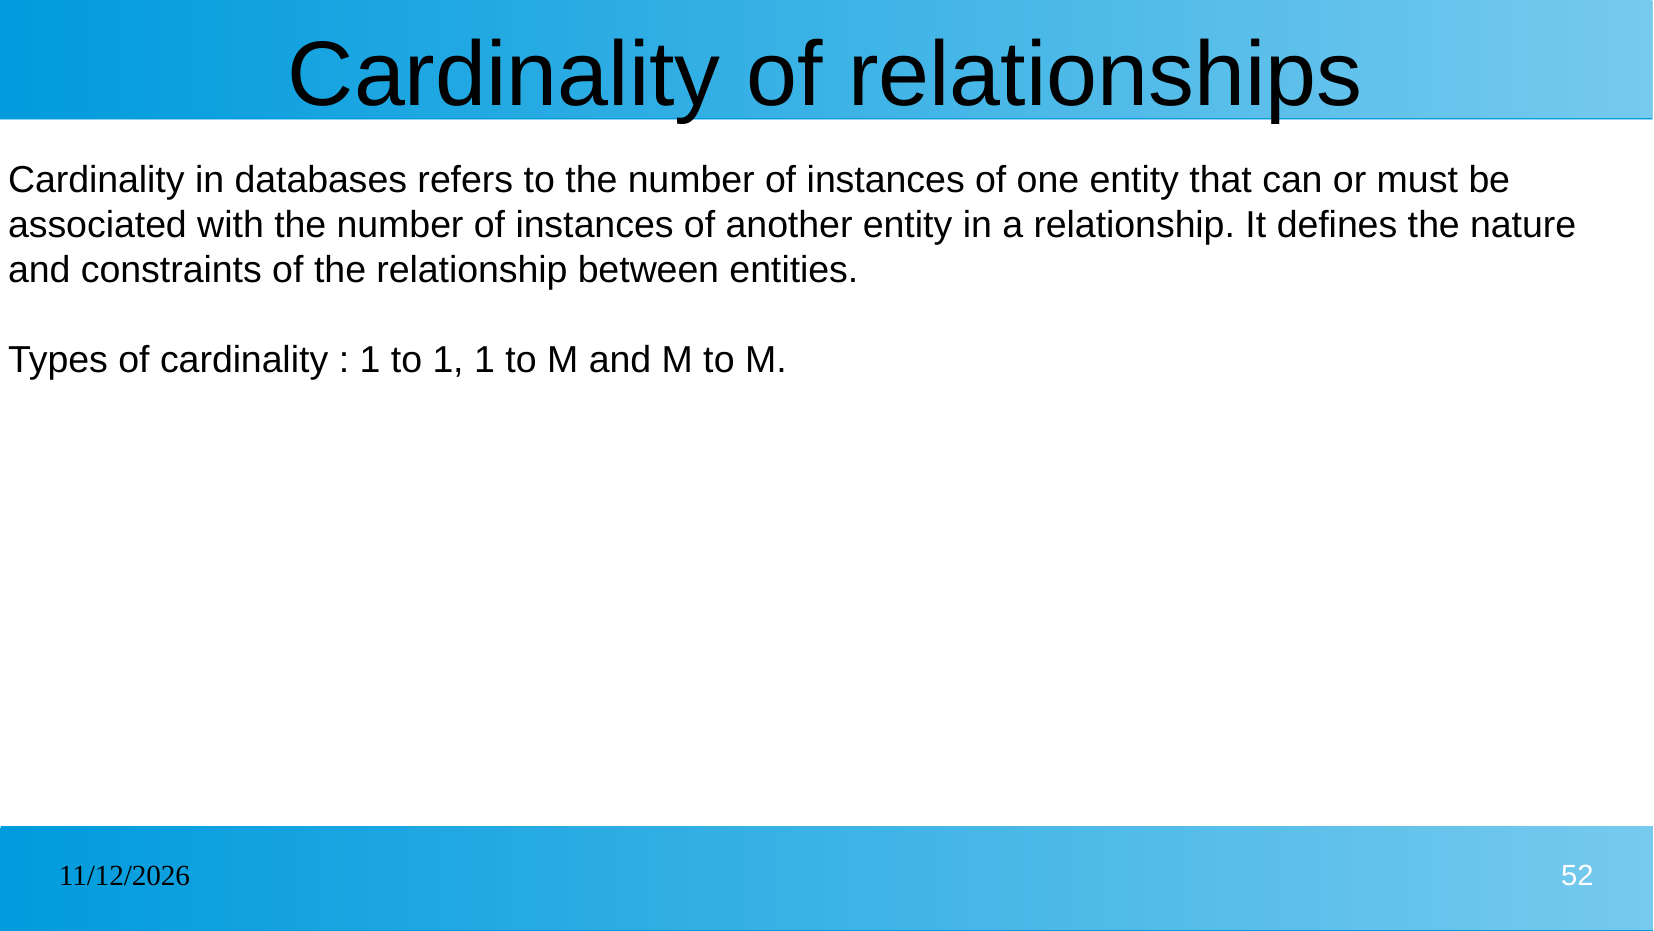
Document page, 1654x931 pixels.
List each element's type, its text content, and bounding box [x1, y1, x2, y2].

title Cardinality of relationships [59, 17, 1594, 120]
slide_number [59, 856, 443, 915]
slide_number 52 [1210, 856, 1594, 915]
text_box Cardinality in databases refers to the number of instances of one entity that can or must be associated with the number of instances of another entity in a relationship. It defines the nature and constraints of the relationship between entities. Types of cardinality : 1 to 1, 1 to M and M to M. [0, 147, 1654, 537]
